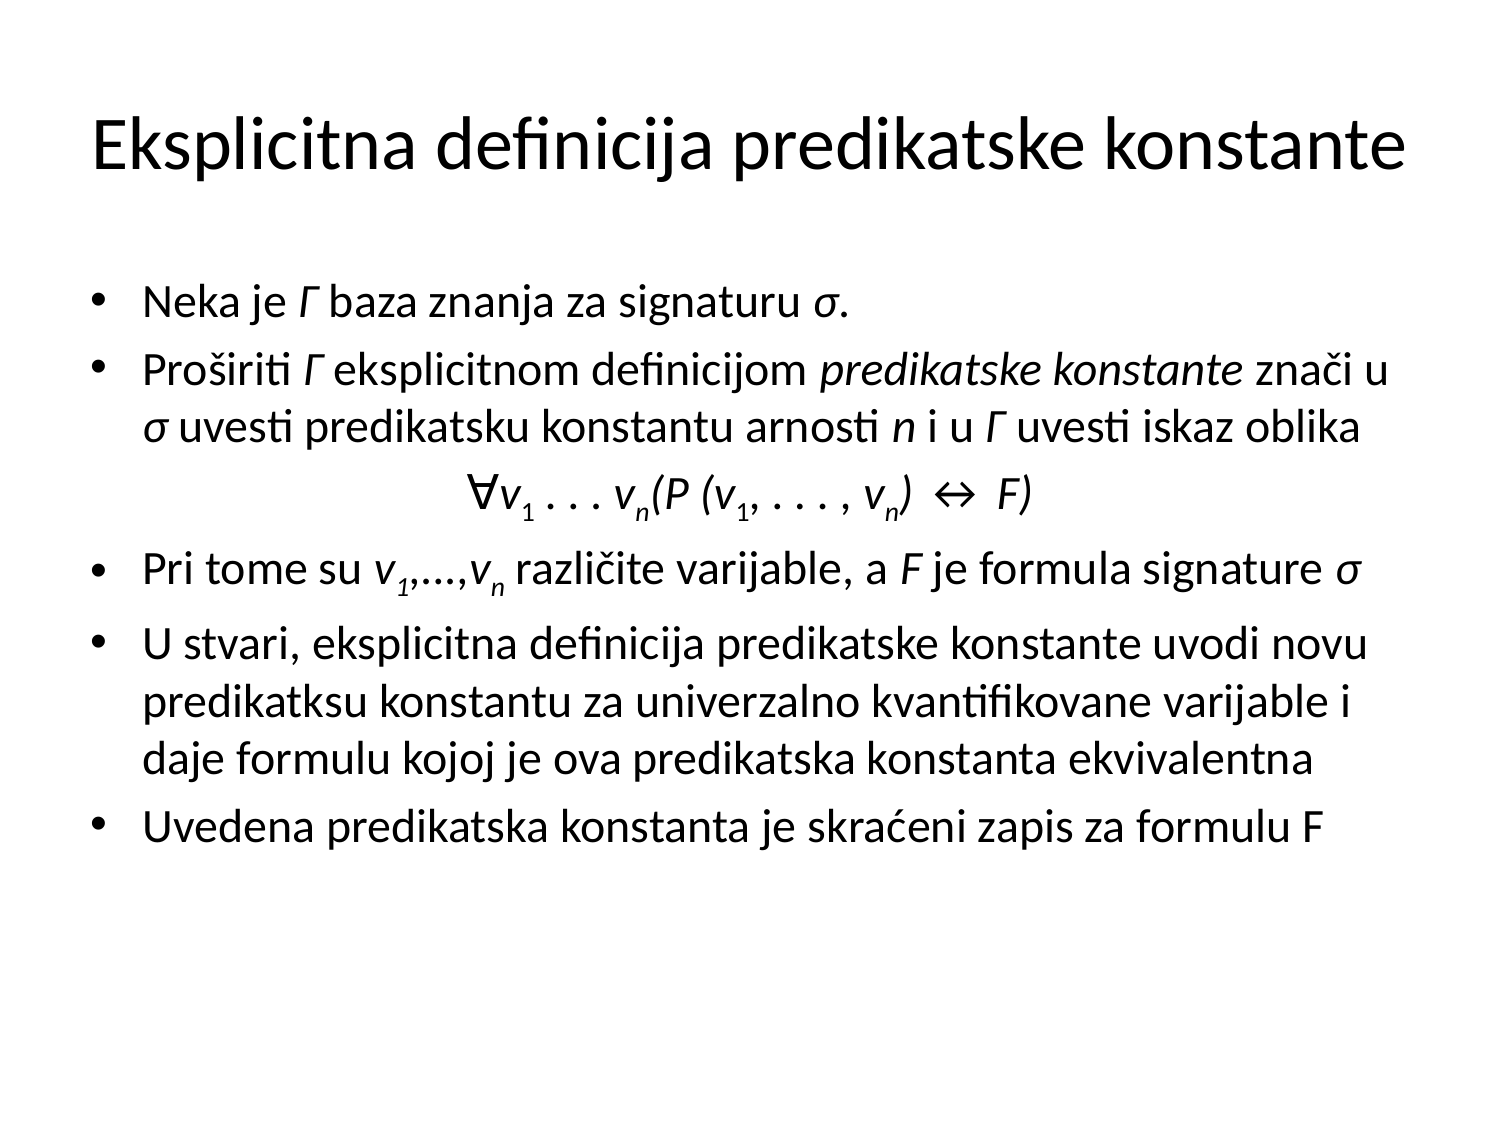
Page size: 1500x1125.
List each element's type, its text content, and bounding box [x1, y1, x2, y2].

list Neka je Γ baza znanja za signaturu σ. Proširiti Γ eksplicitnom definicijom predikatske konstante znači u σ uvesti predikatsku konstantu arnosti n i u Γ uvesti iskaz oblika ∀v1 . . . vn(P (v1, . . . , vn) ↔ F) Pri tome su v1,...,vn različite varijable, a F je formula signature σ U stvari, eksplicitna definicija predikatske konstante uvodi novu predikatksu konstantu za univerzalno kvantifikovane varijable i daje formulu kojoj je ova predikatska konstanta ekvivalentna Uvedena predikatska konstanta je skraćeni zapis za formulu F [75, 262, 1425, 1005]
title Eksplicitna definicija predikatske konstante [75, 45, 1425, 233]
